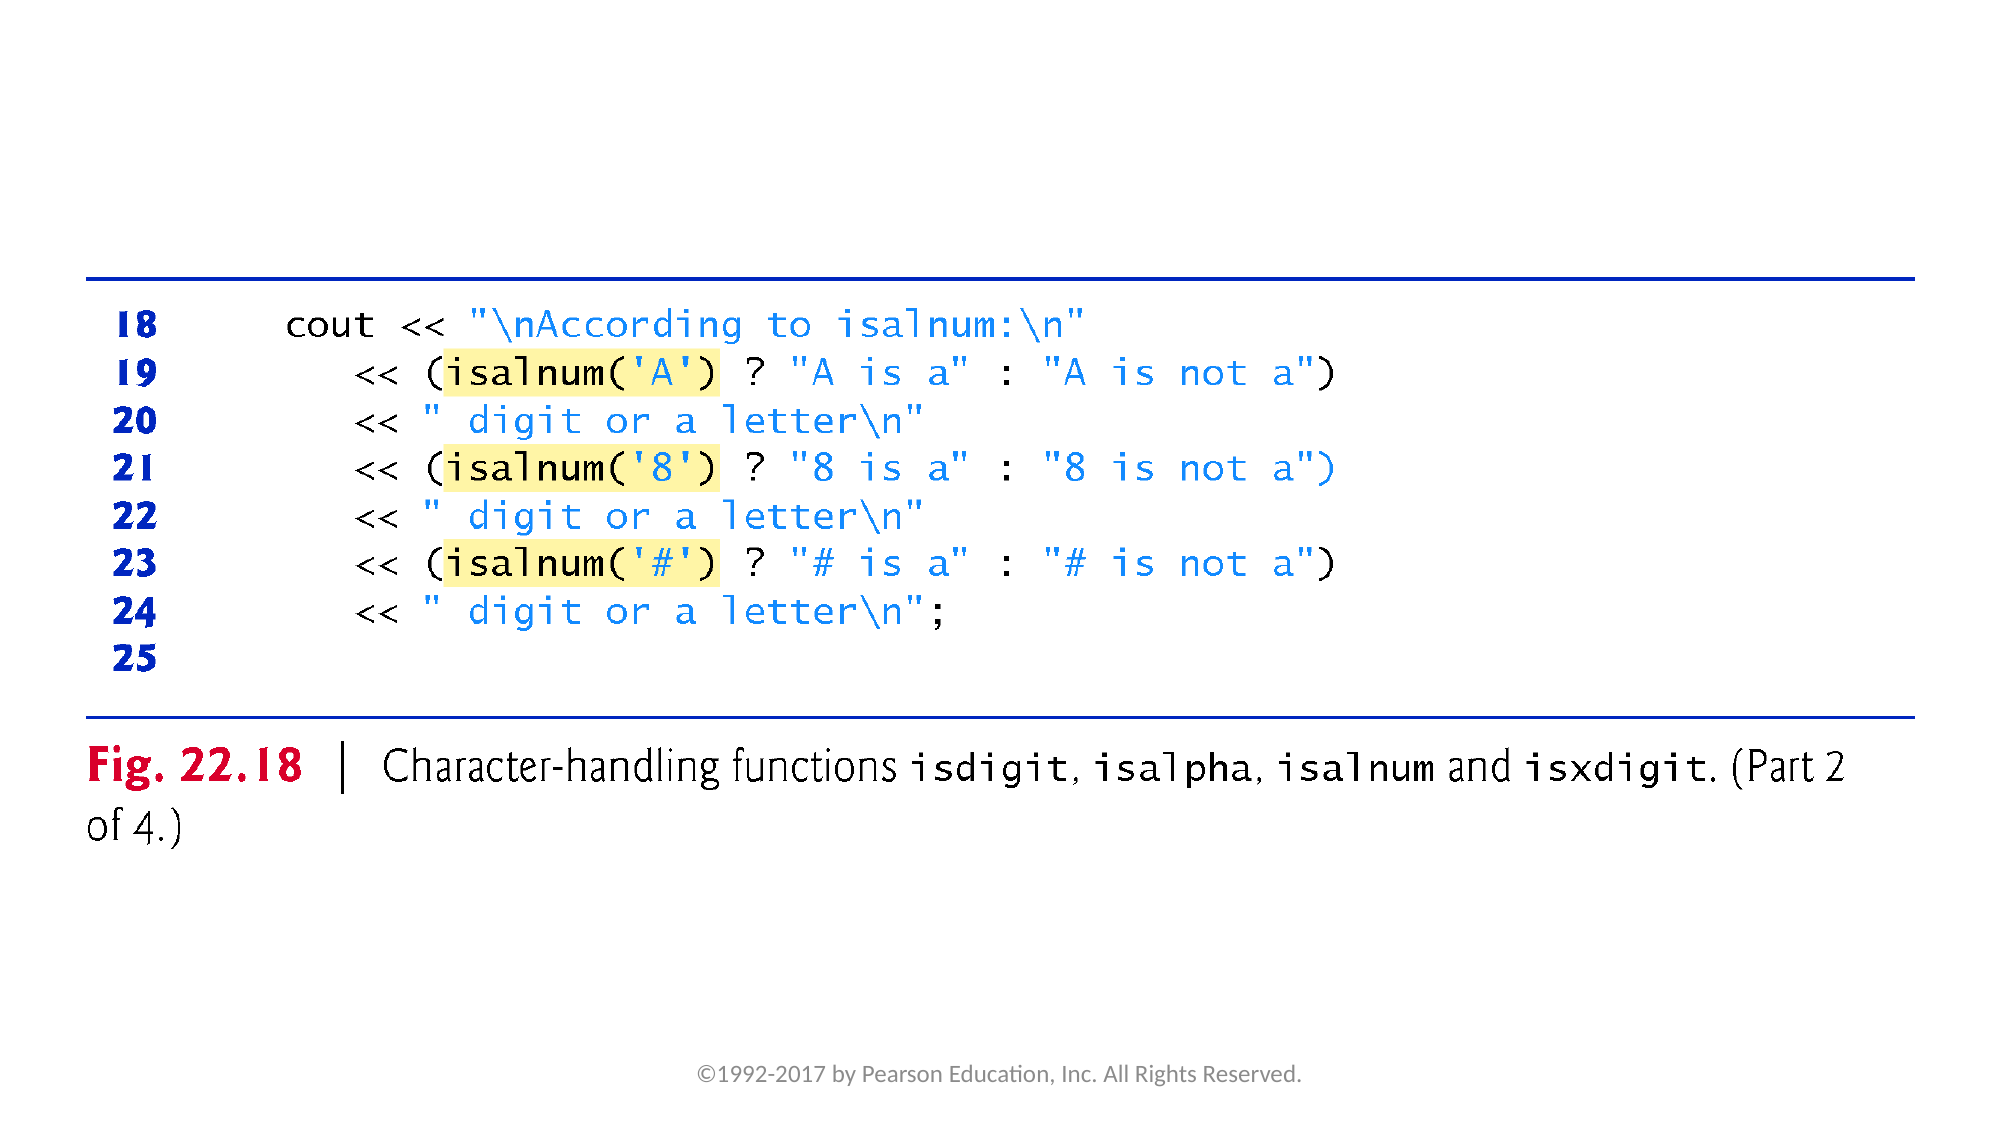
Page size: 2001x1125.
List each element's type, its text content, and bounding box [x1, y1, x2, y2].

footer ©1992-2017 by Pearson Education, Inc. All Rights Reserved. [662, 1042, 1338, 1103]
picture [0, 191, 2000, 934]
